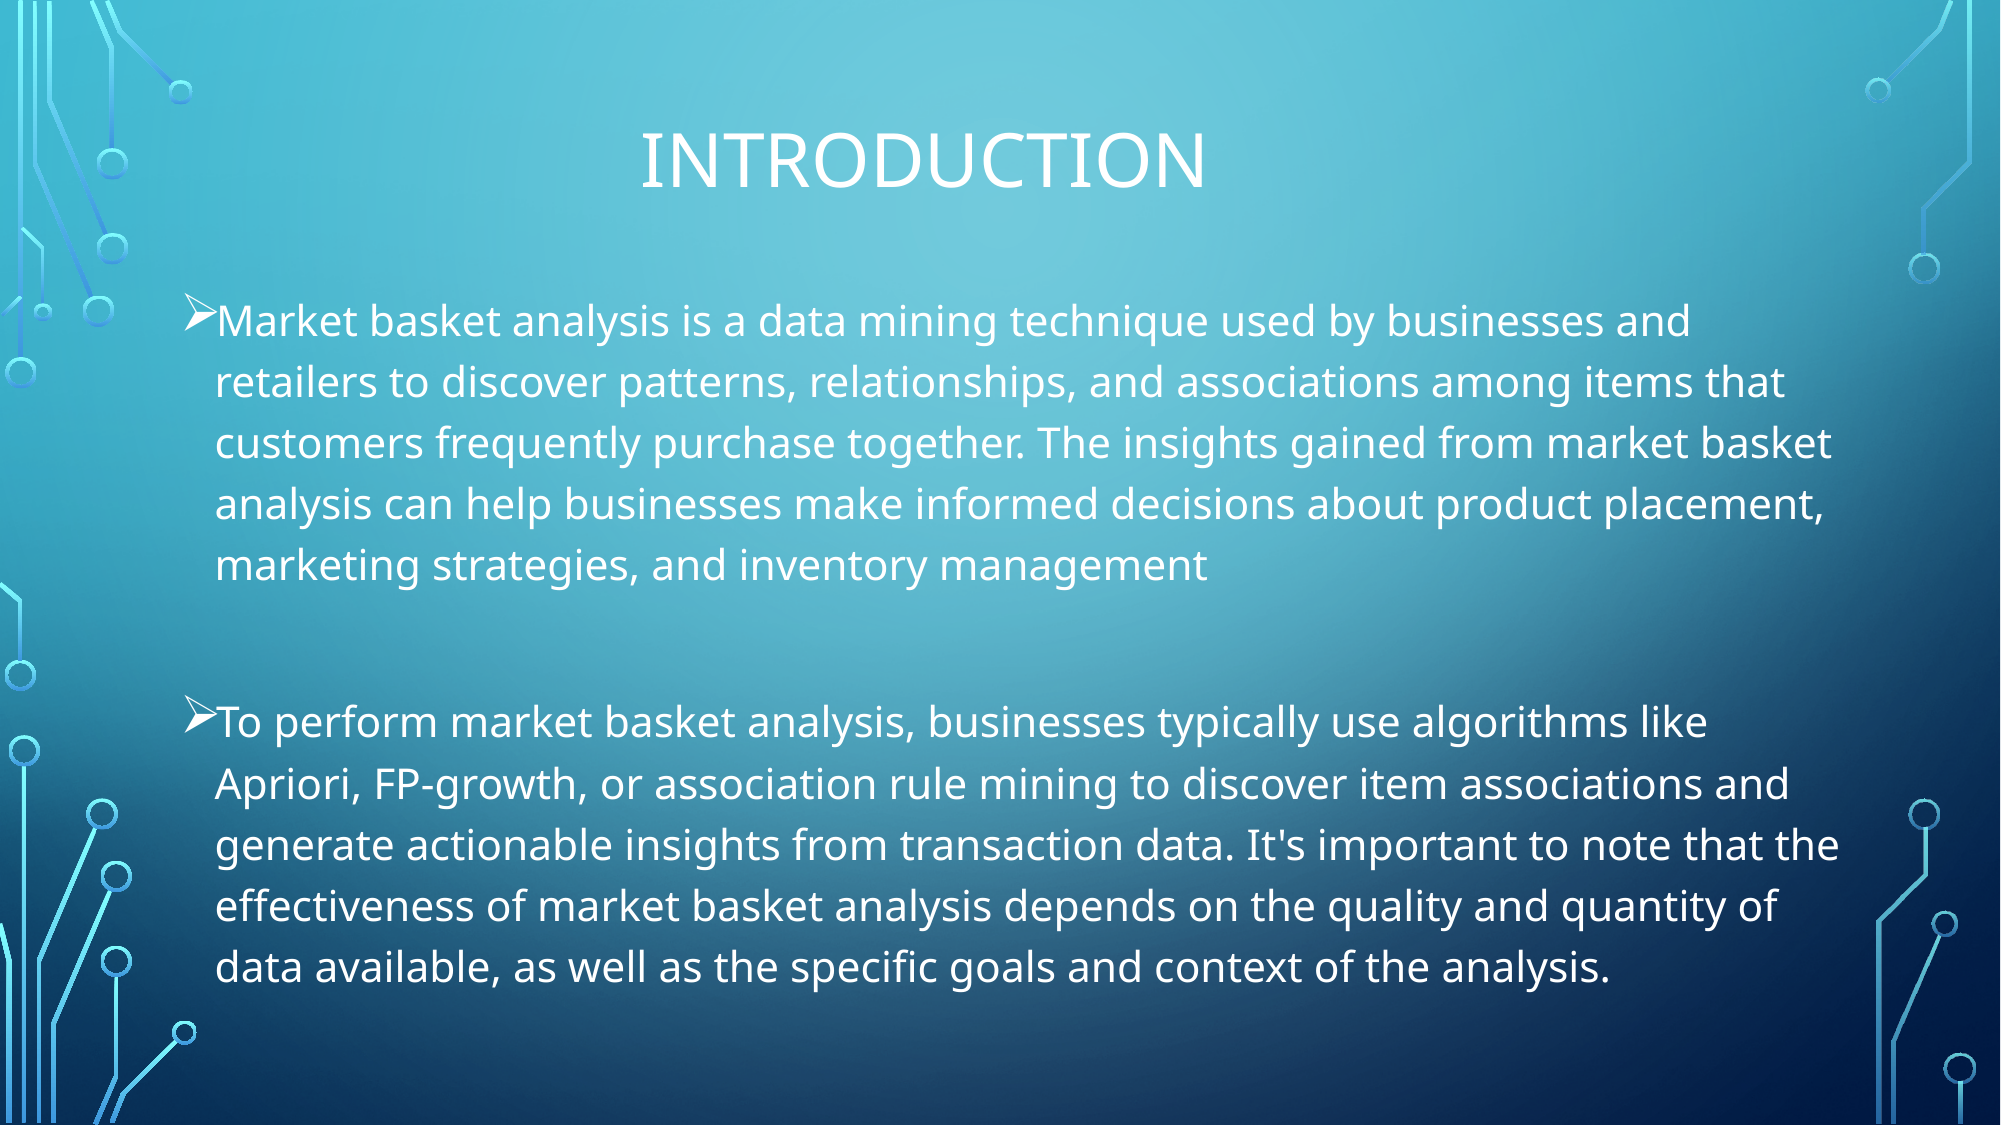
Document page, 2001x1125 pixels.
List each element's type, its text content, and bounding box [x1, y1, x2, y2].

title INTRODUCTION [187, 101, 1683, 227]
list Market basket analysis is a data mining technique used by businesses and retailers to discover patterns, relationships, and associations among items that customers frequently purchase together. The insights gained from market basket analysis can help businesses make informed decisions about product placement, marketing strategies, and inventory management To perform market basket analysis, businesses typically use algorithms like Apriori, FP-growth, or association rule mining to discover item associations and generate actionable insights from transaction data. It's important to note that the effectiveness of market basket analysis depends on the quality and quantity of data available, as well as the specific goals and context of the analysis. [165, 276, 1868, 1007]
